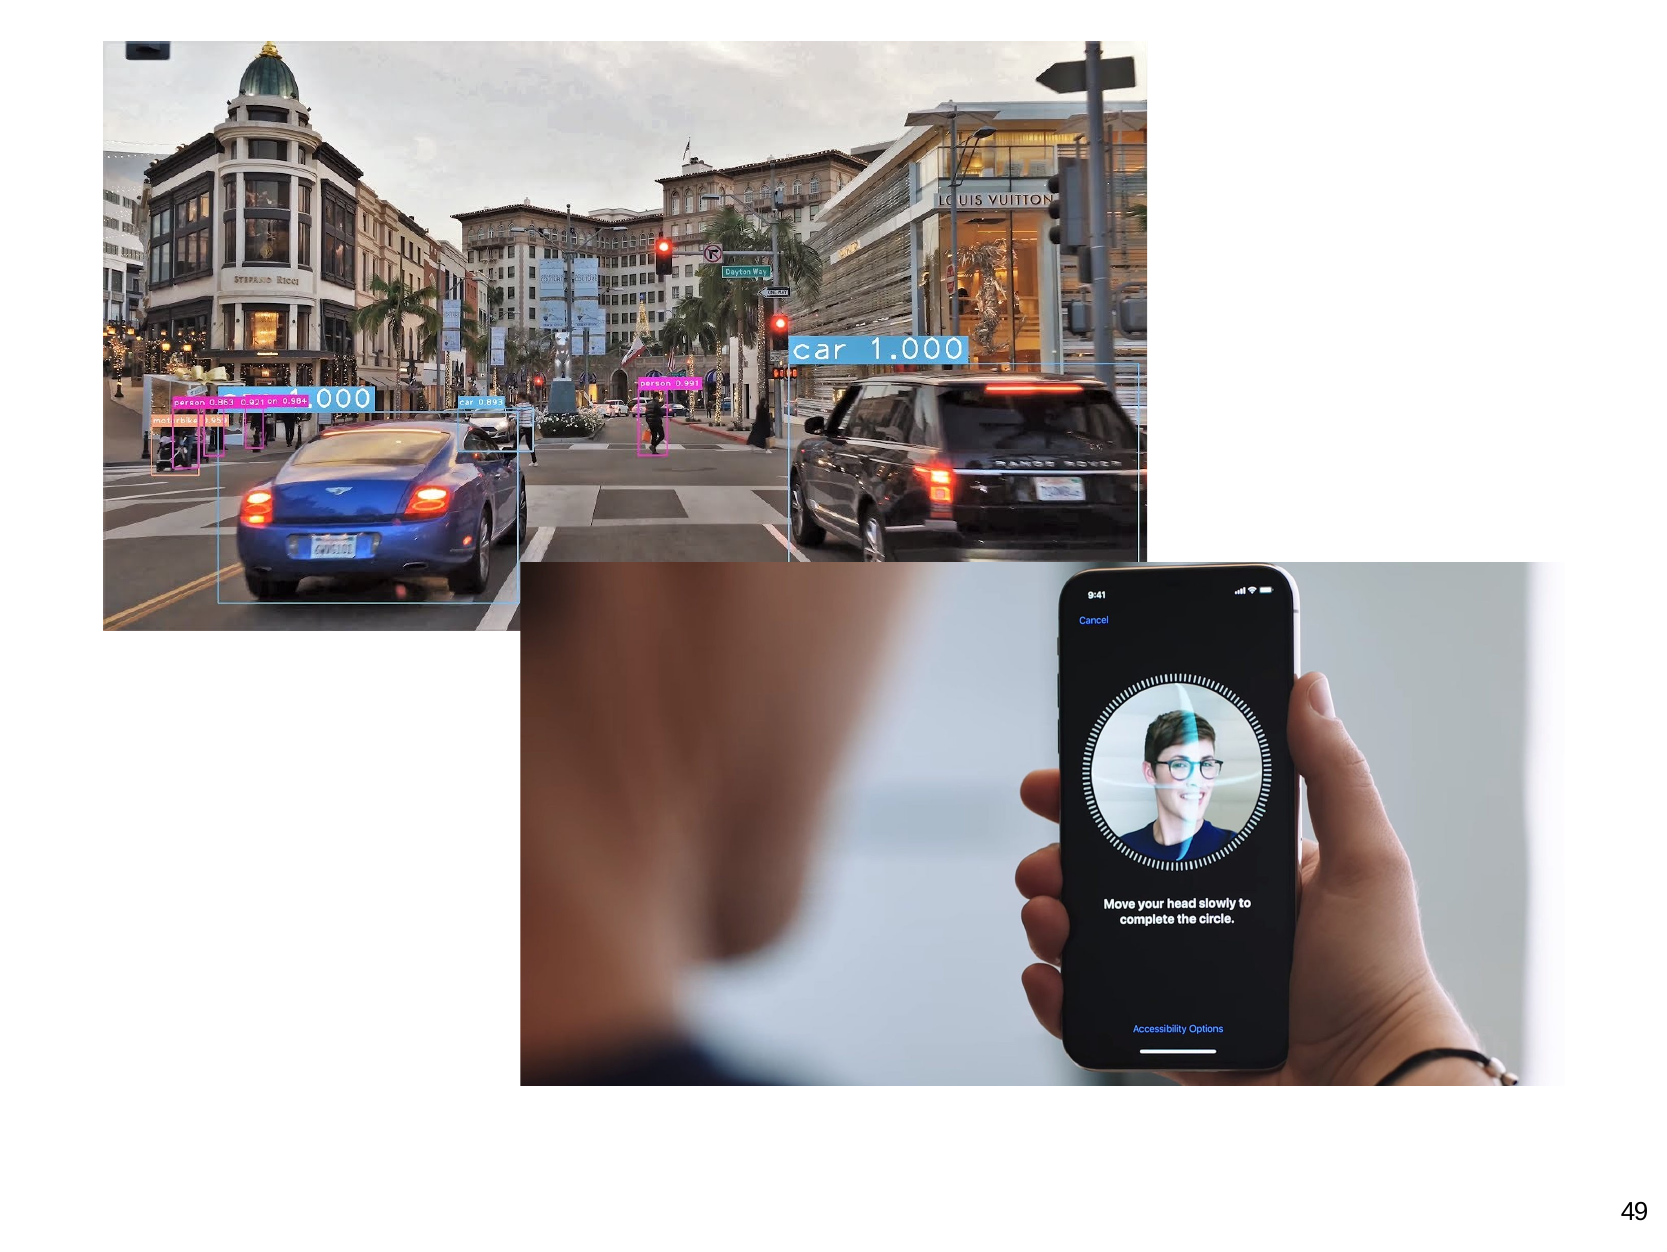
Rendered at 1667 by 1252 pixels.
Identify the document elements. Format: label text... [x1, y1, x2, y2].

slide_number 49 [1601, 1197, 1654, 1251]
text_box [102, 41, 1565, 1086]
